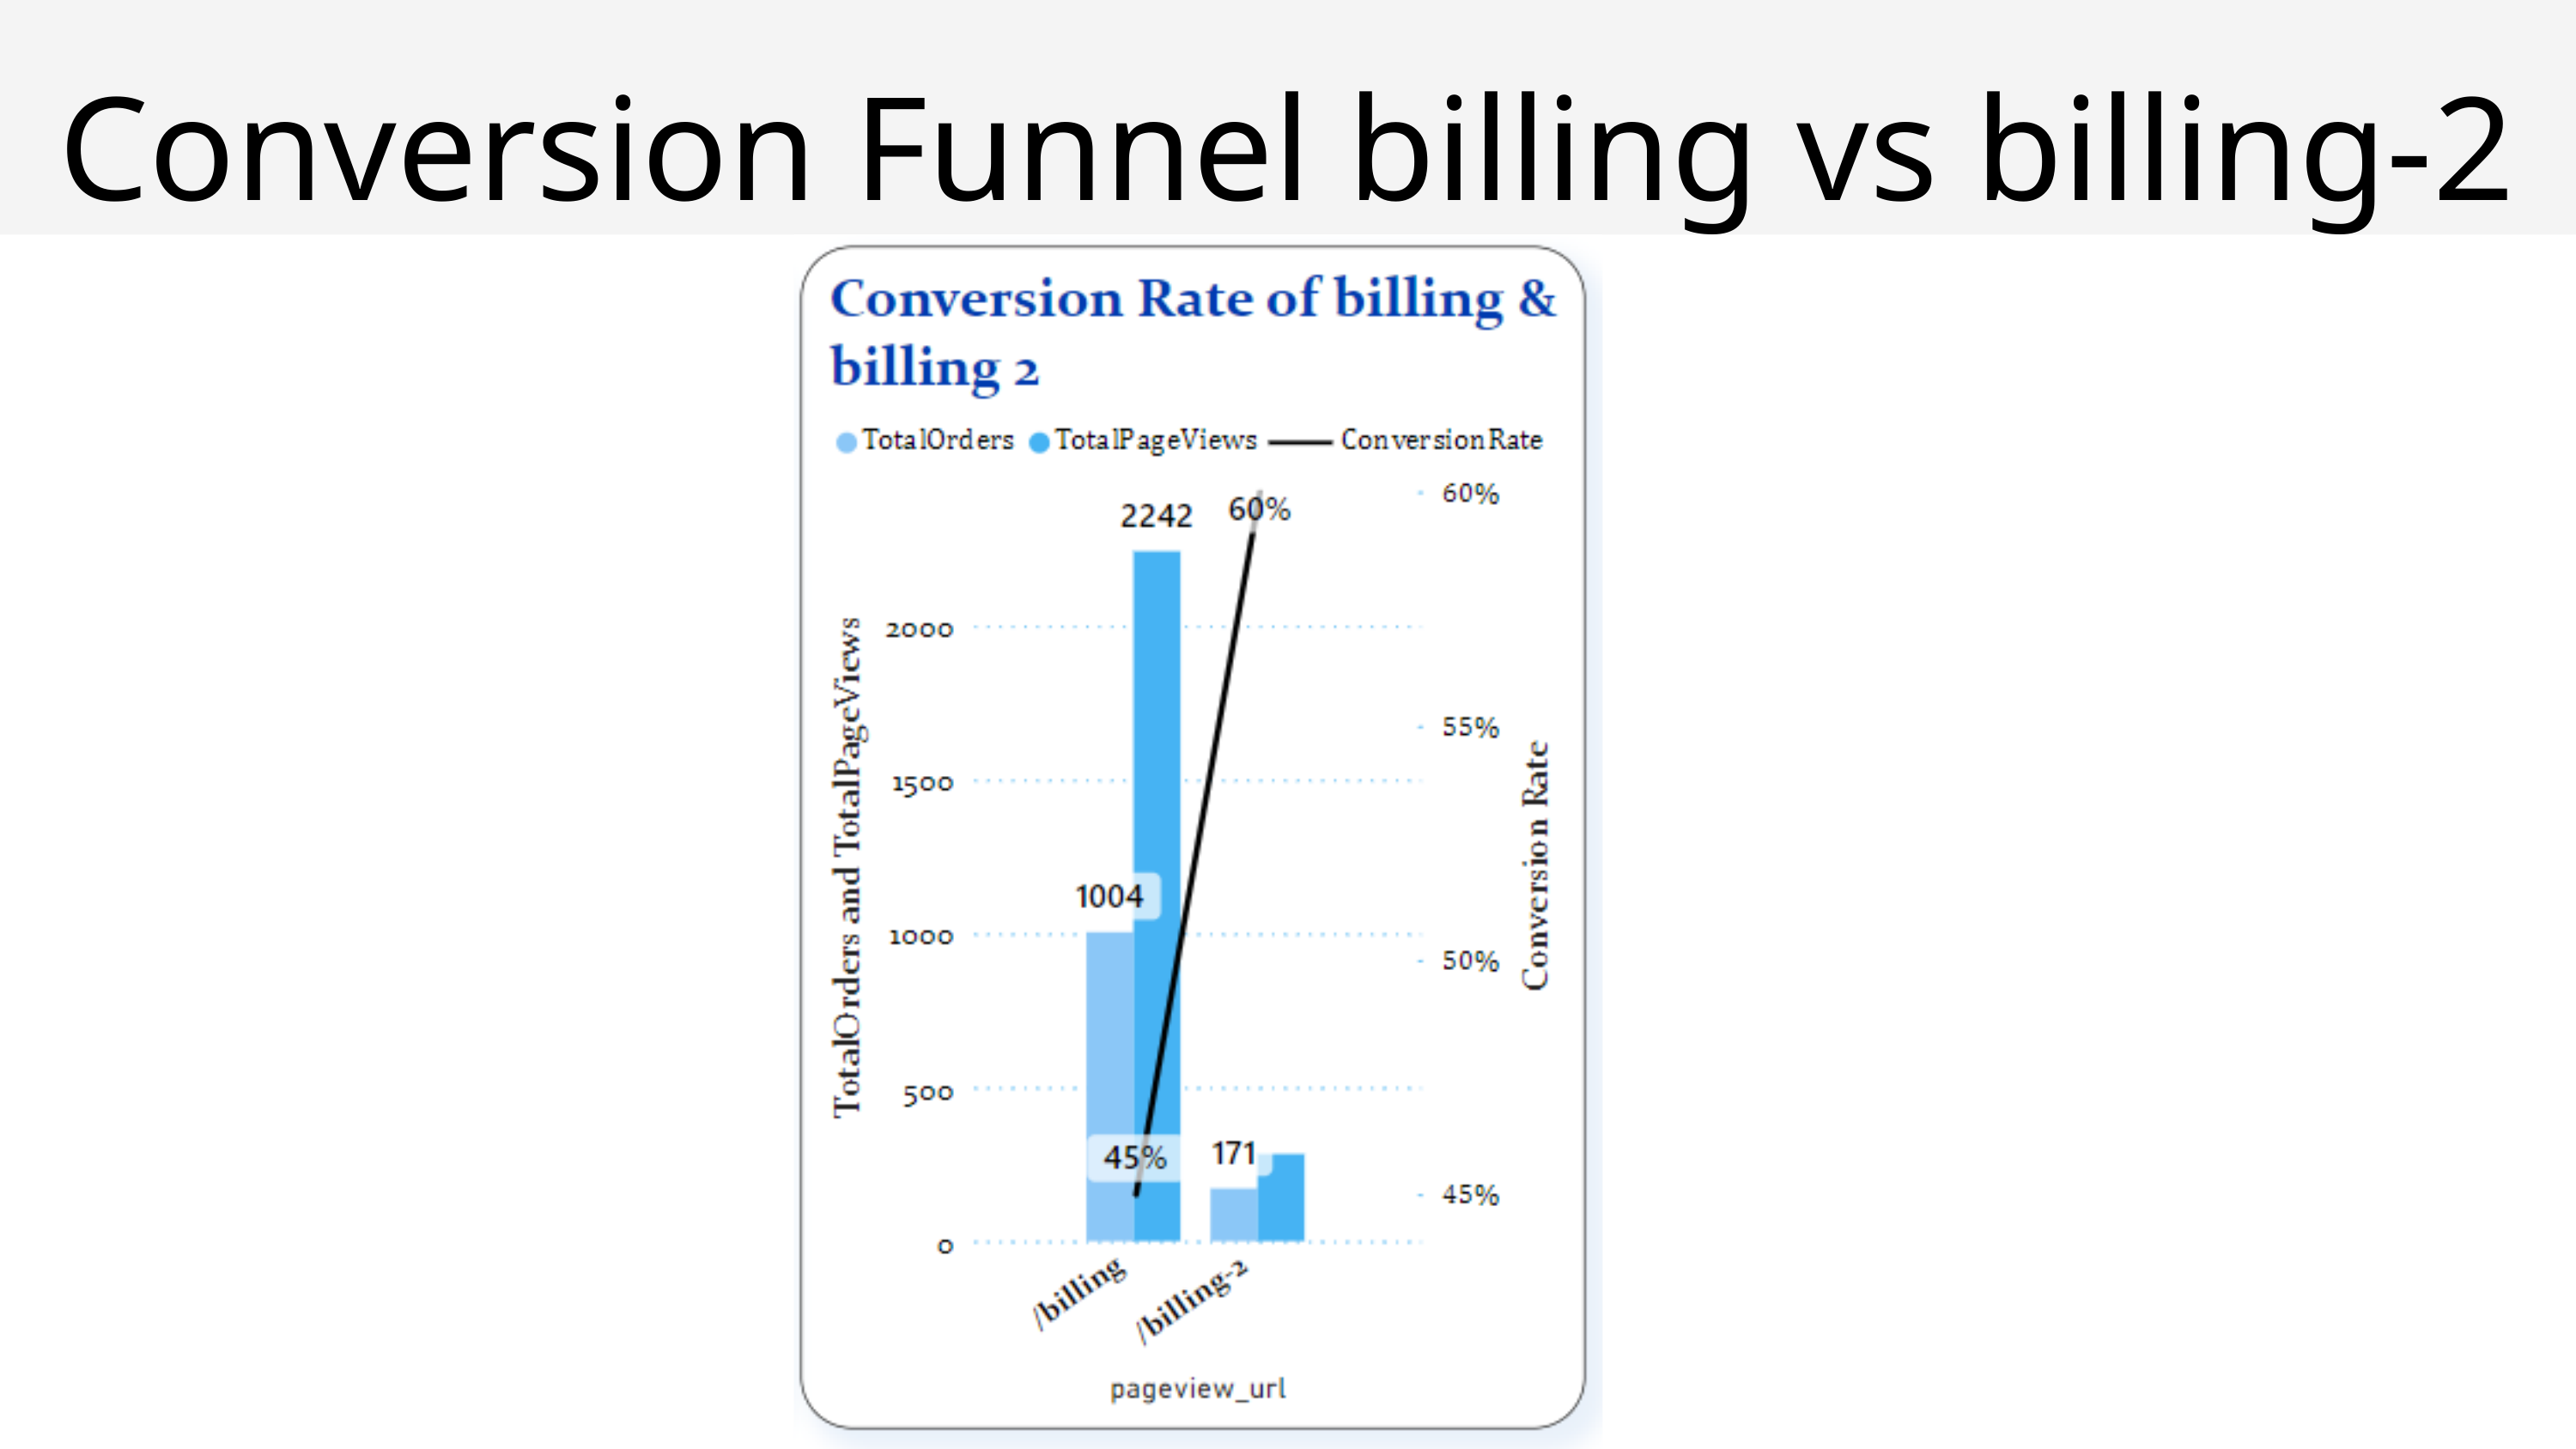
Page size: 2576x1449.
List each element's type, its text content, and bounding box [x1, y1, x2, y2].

text_box [793, 234, 1603, 1449]
text_box [0, 0, 2576, 235]
text_box Conversion Funnel billing vs billing-2 [36, 58, 2540, 230]
